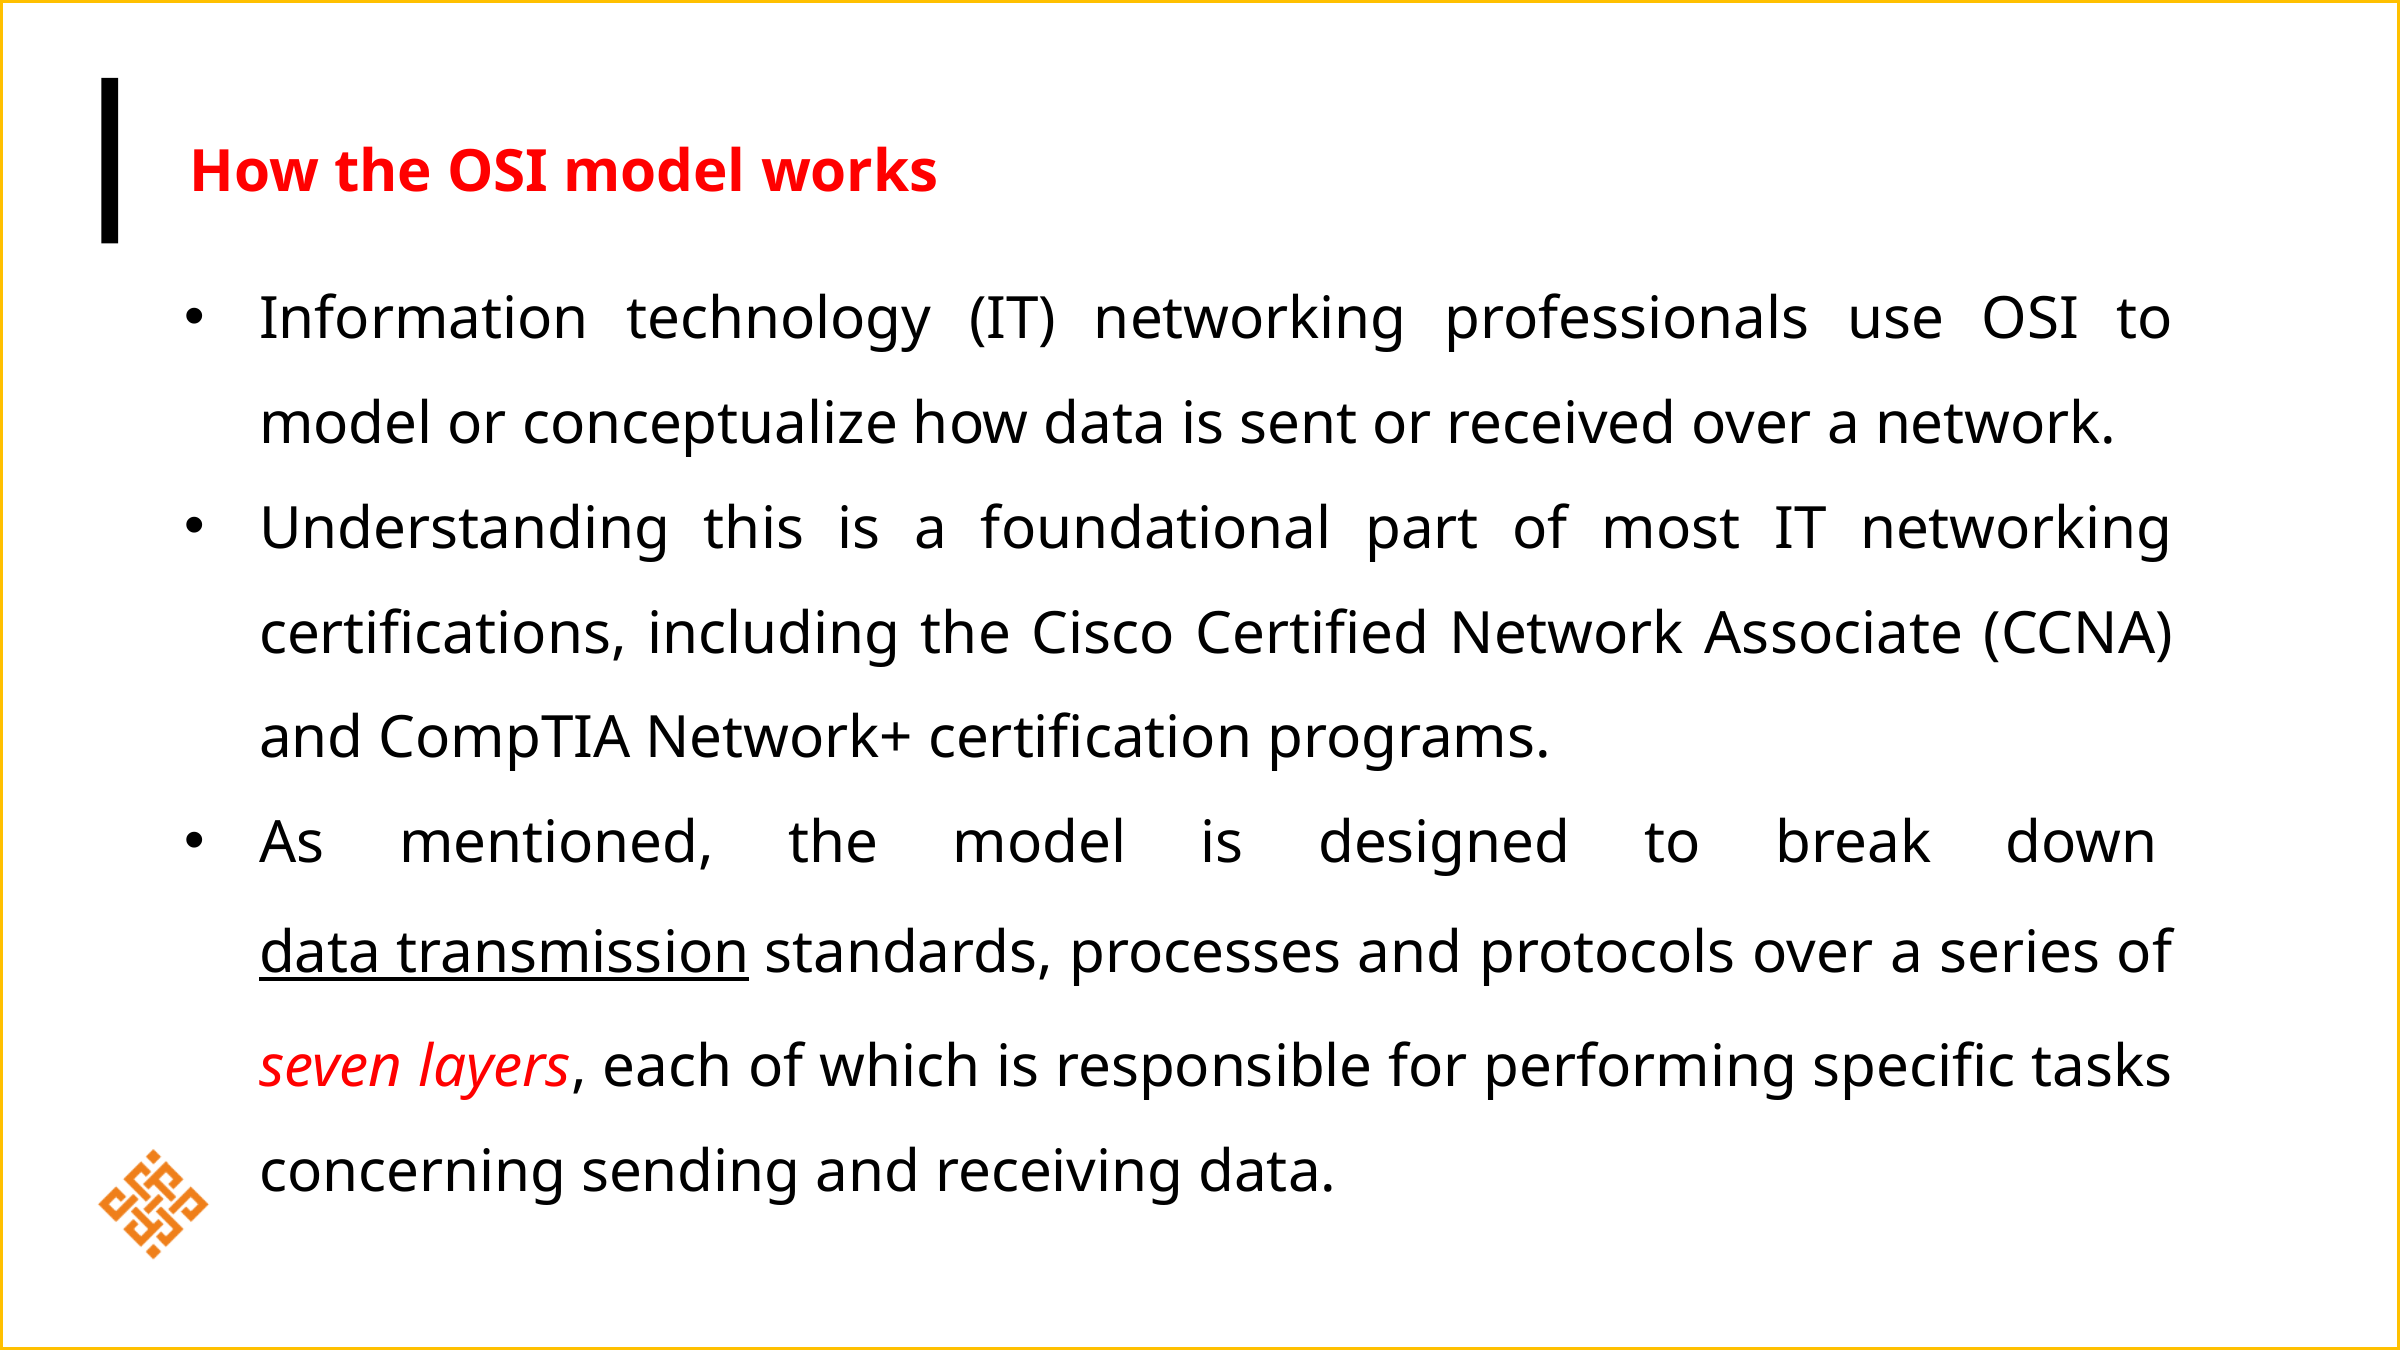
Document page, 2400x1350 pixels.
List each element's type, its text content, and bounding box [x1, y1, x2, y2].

text_box Information technology (IT) networking professionals use OSI to model or conceptualize how data is sent or received over a network. Understanding this is a foundational part of most IT networking certifications, including the Cisco Certified Network Associate (CCNA) and CompTIA Network+ certification programs. As mentioned, the model is designed to break down data transmission standards, processes and protocols over a series of seven layers, each of which is responsible for performing specific tasks concerning sending and receiving data. [169, 237, 2188, 1211]
picture [75, 1058, 235, 1350]
text_box How the OSI model works [174, 125, 1378, 211]
